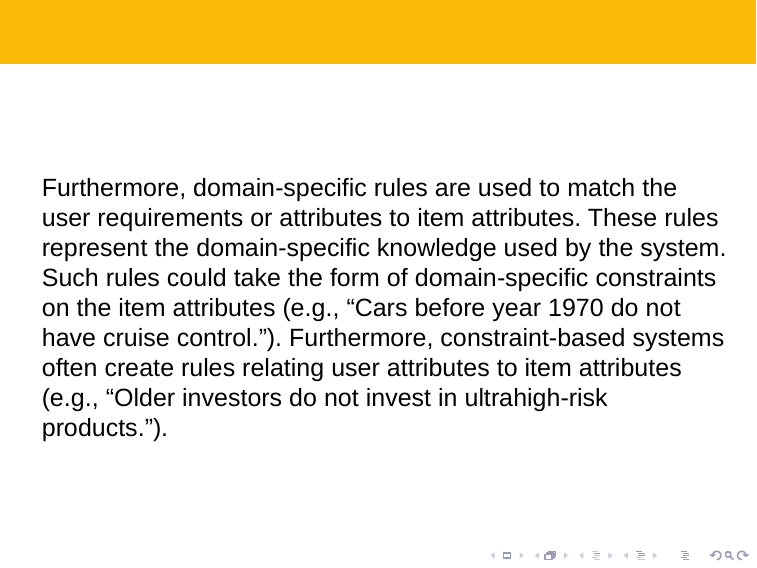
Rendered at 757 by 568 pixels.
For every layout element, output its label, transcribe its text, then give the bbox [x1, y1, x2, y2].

text_box Furthermore, domain-specific rules are used to match the user requirements or attributes to item attributes. These rules represent the domain-specific knowledge used by the system. Such rules could take the form of domain-specific constraints on the item attributes (e.g., “Cars before year 1970 do not have cruise control.”). Furthermore, constraint-based systems often create rules relating user attributes to item attributes (e.g., “Older investors do not invest in ultrahigh-risk products.”). [26, 156, 746, 457]
